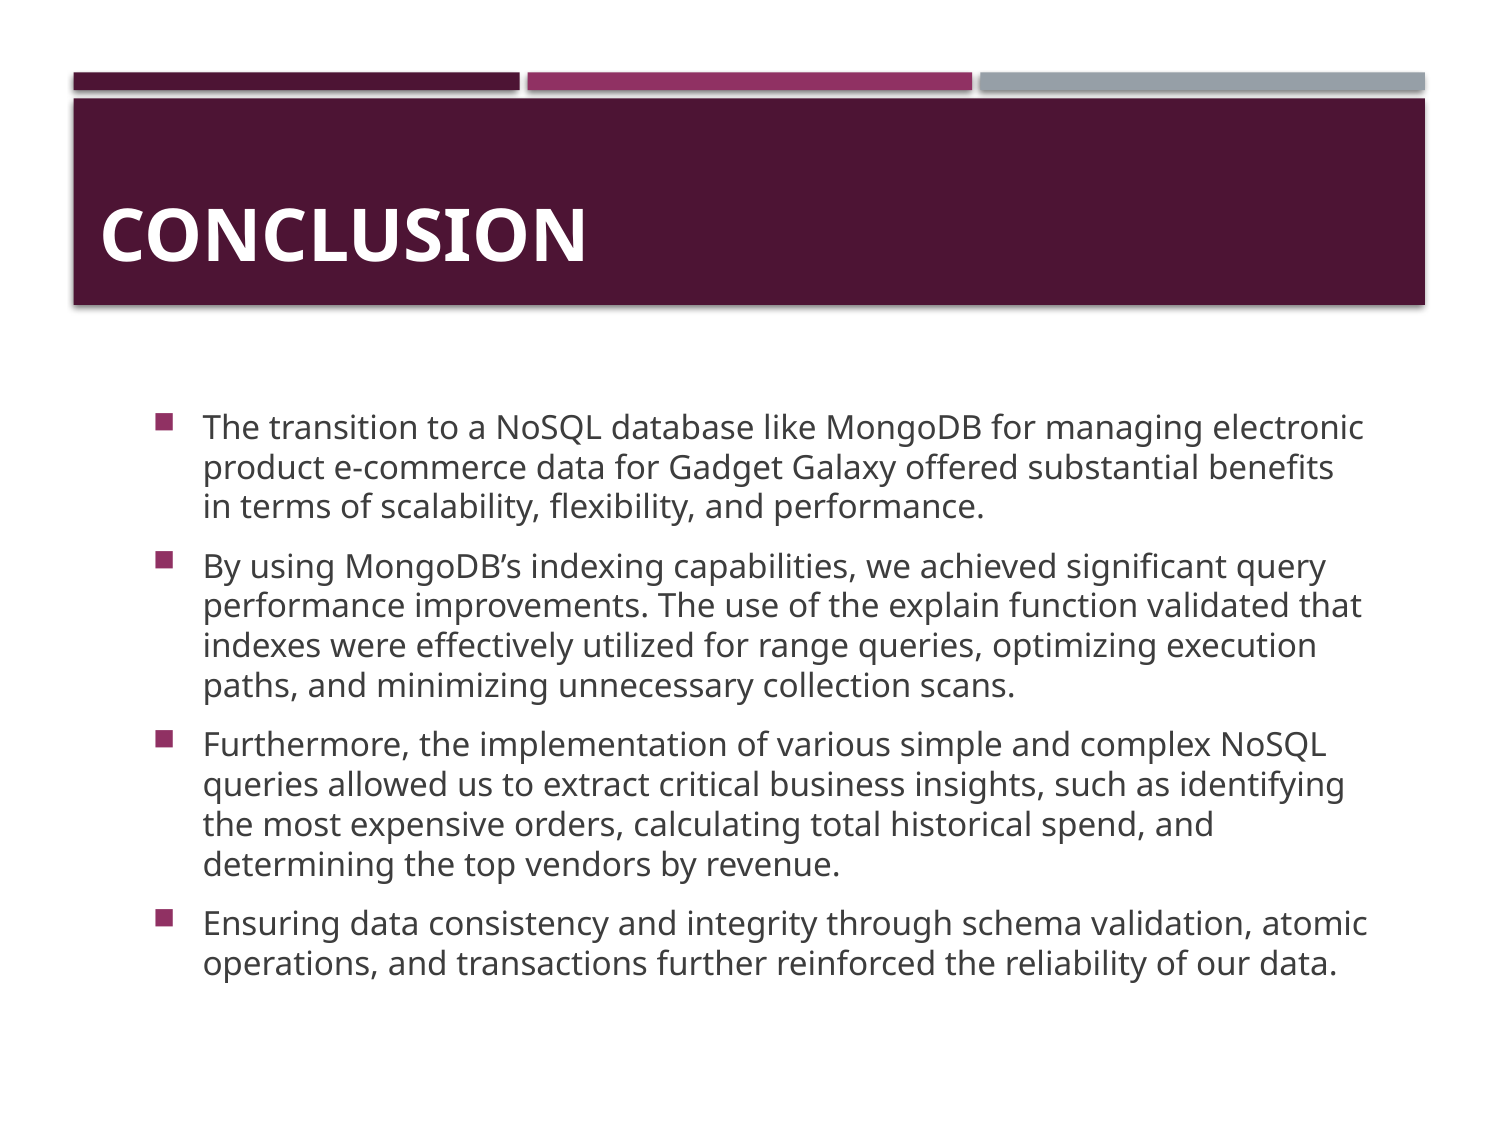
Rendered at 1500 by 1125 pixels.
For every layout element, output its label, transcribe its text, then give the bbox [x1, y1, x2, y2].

title CONCLUSION [84, 90, 1450, 284]
list The transition to a NoSQL database like MongoDB for managing electronic product e-commerce data for Gadget Galaxy offered substantial benefits in terms of scalability, flexibility, and performance. By using MongoDB’s indexing capabilities, we achieved significant query performance improvements. The use of the explain function validated that indexes were effectively utilized for range queries, optimizing execution paths, and minimizing unnecessary collection scans. Furthermore, the implementation of various simple and complex NoSQL queries allowed us to extract critical business insights, such as identifying the most expensive orders, calculating total historical spend, and determining the top vendors by revenue. Ensuring data consistency and integrity through schema validation, atomic operations, and transactions further reinforced the reliability of our data. [137, 352, 1389, 1035]
